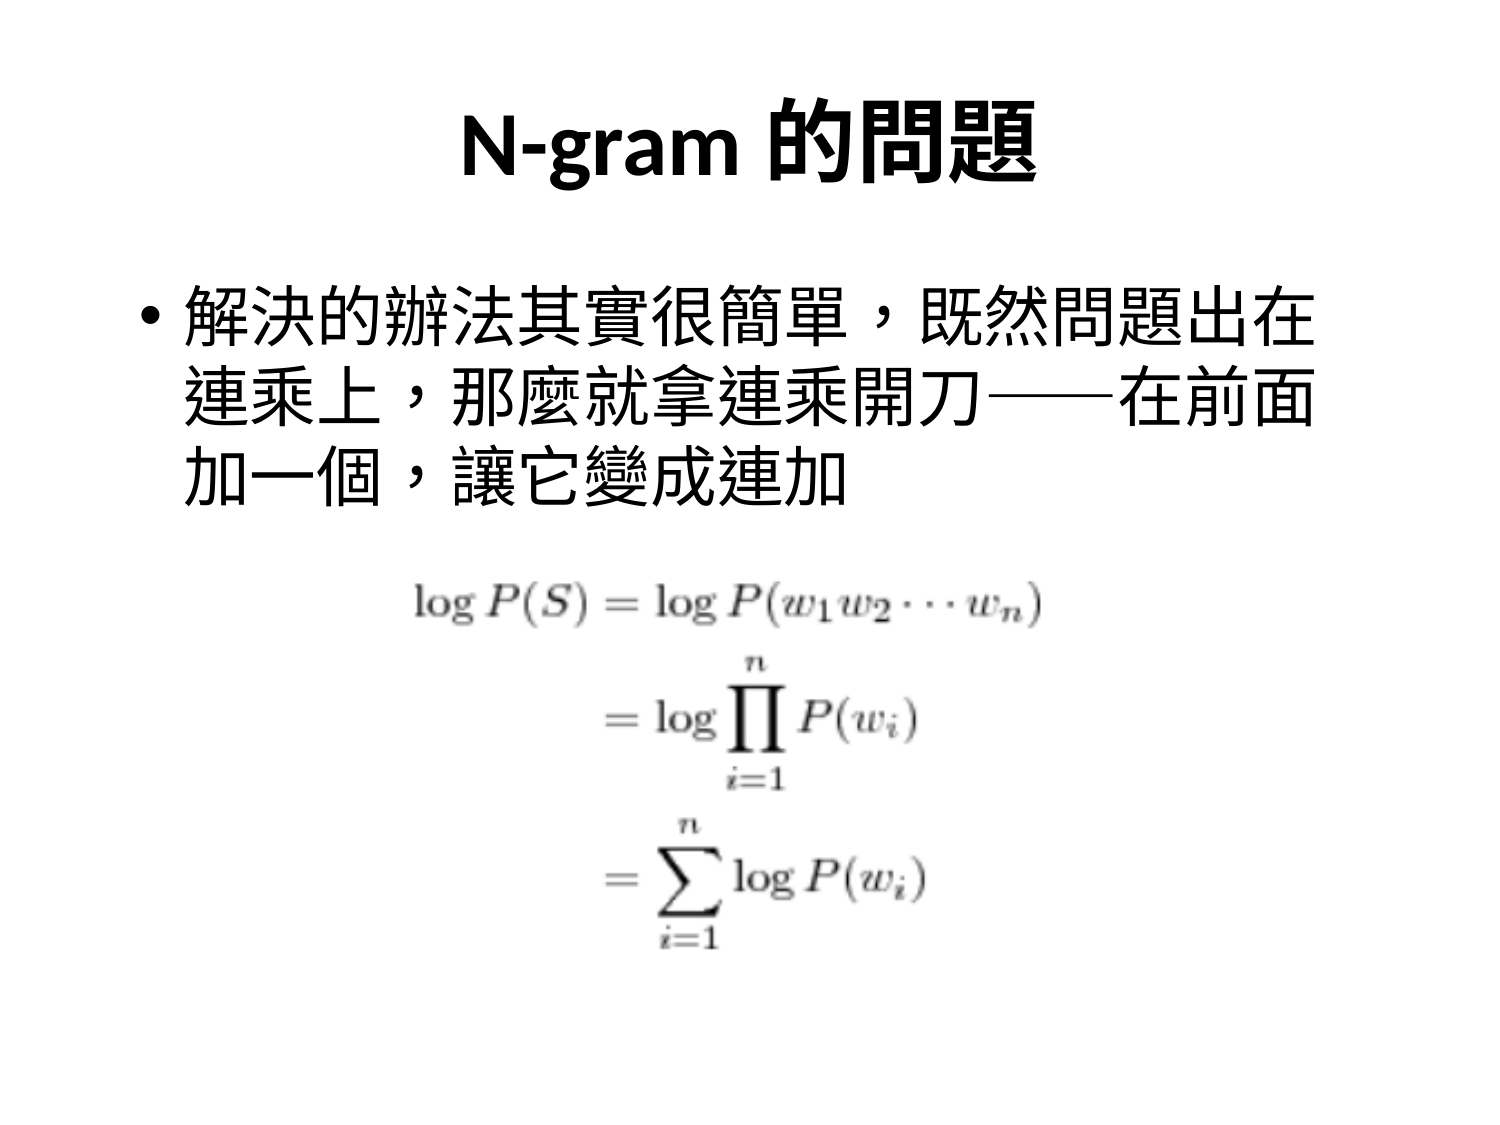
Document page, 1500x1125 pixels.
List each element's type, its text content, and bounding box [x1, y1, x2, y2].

picture [359, 562, 1134, 1012]
text_box 解決的辦法其實很簡單，既然問題出在連乘上，那麼就拿連乘開刀——在前面加一個，讓它變成連加 [123, 267, 1388, 522]
title N-gram的問題 [75, 45, 1425, 233]
